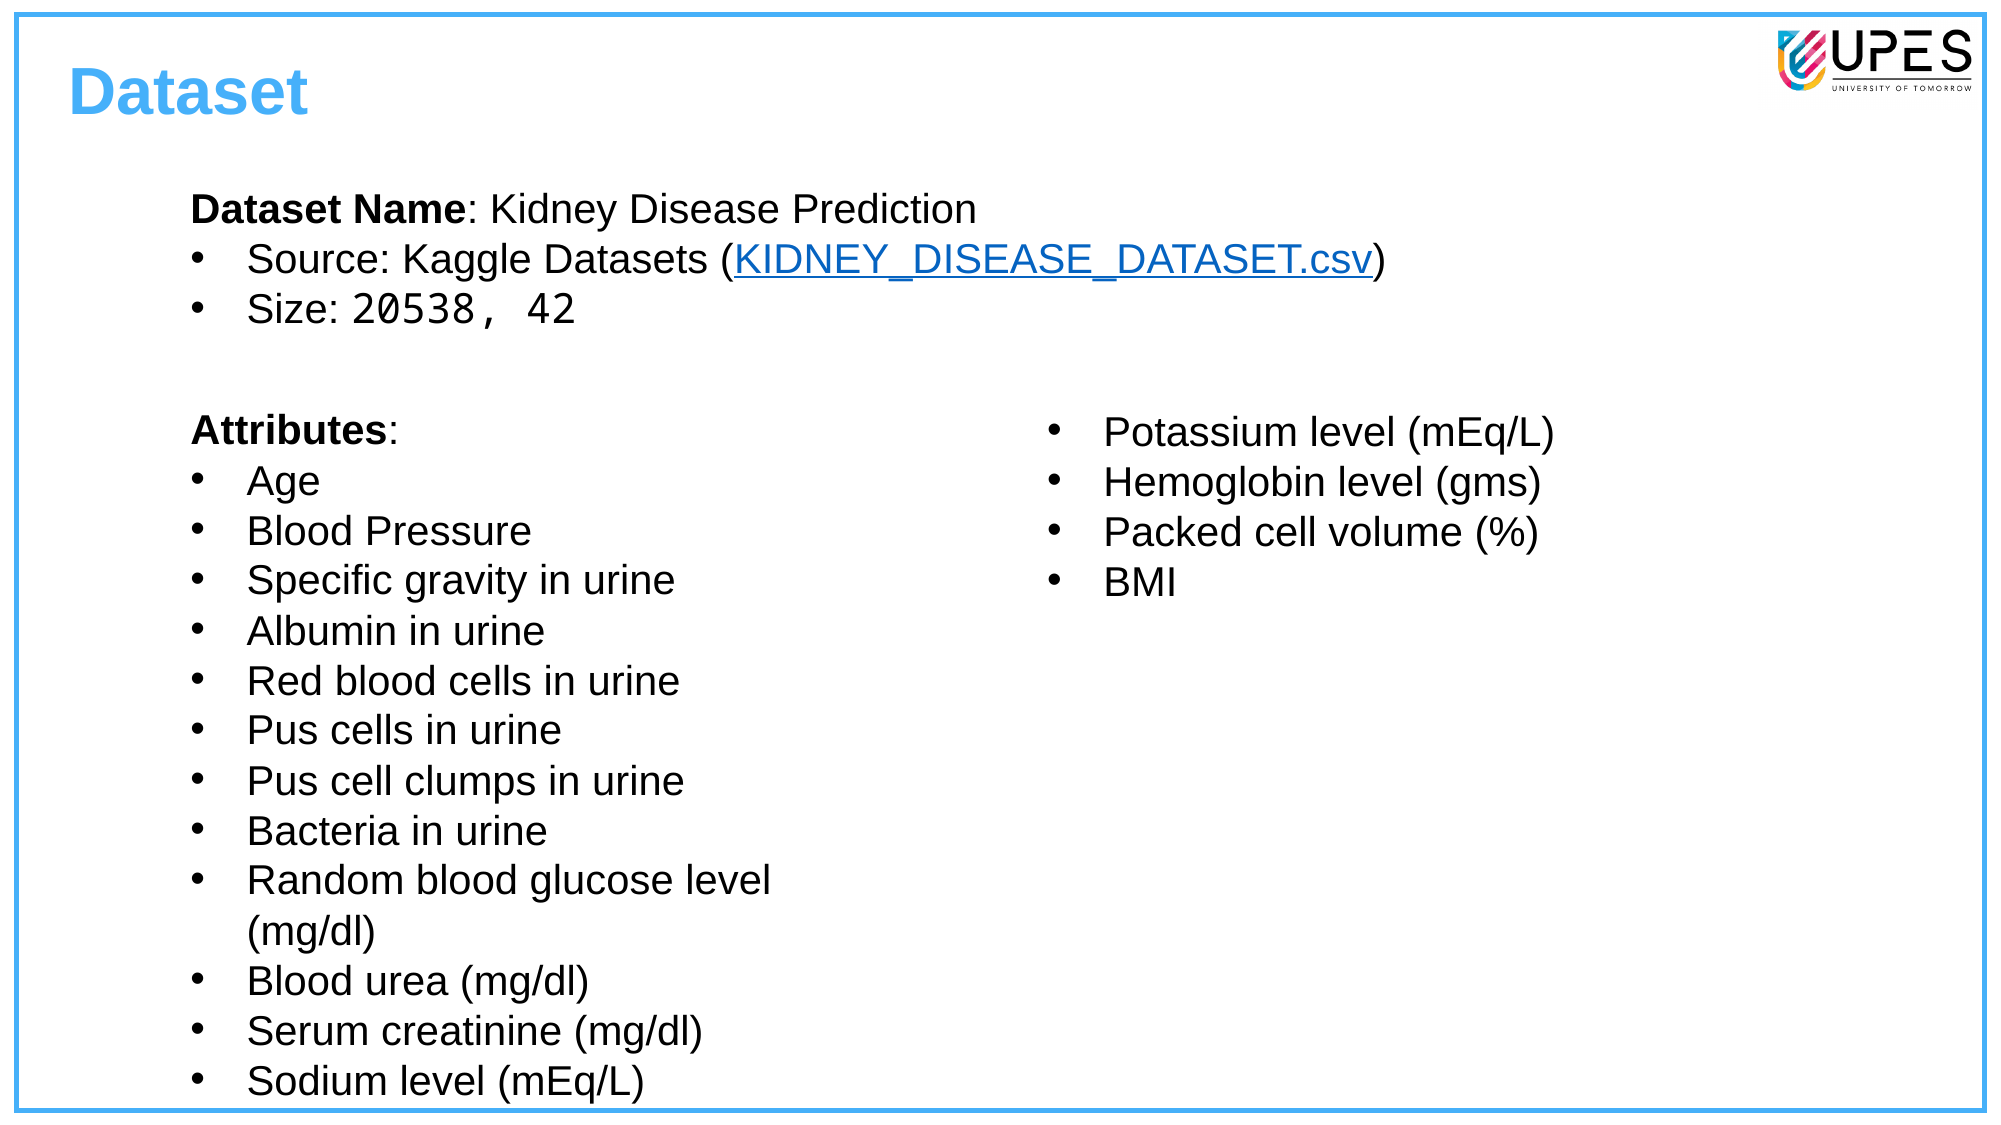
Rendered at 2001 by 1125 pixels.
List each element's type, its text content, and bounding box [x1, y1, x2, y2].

text_box Potassium level (mEq/L) Hemoglobin level (gms) Packed cell volume (%) BMI [1032, 397, 1720, 663]
text_box Dataset Name: Kidney Disease Prediction Source: Kaggle Datasets (KIDNEY_DISEASE_DATASET.csv) Size: 20538, 42 [175, 174, 1800, 340]
text_box Dataset [53, 40, 1289, 136]
picture [1758, 20, 1978, 110]
text_box Attributes: Age Blood Pressure Specific gravity in urine Albumin in urine Red blood cells in urine Pus cells in urine Pus cell clumps in urine Bacteria in urine Random blood glucose level (mg/dl) Blood urea (mg/dl) Serum creatinine (mg/dl) Sodium level (mEq/L) [175, 395, 864, 1111]
